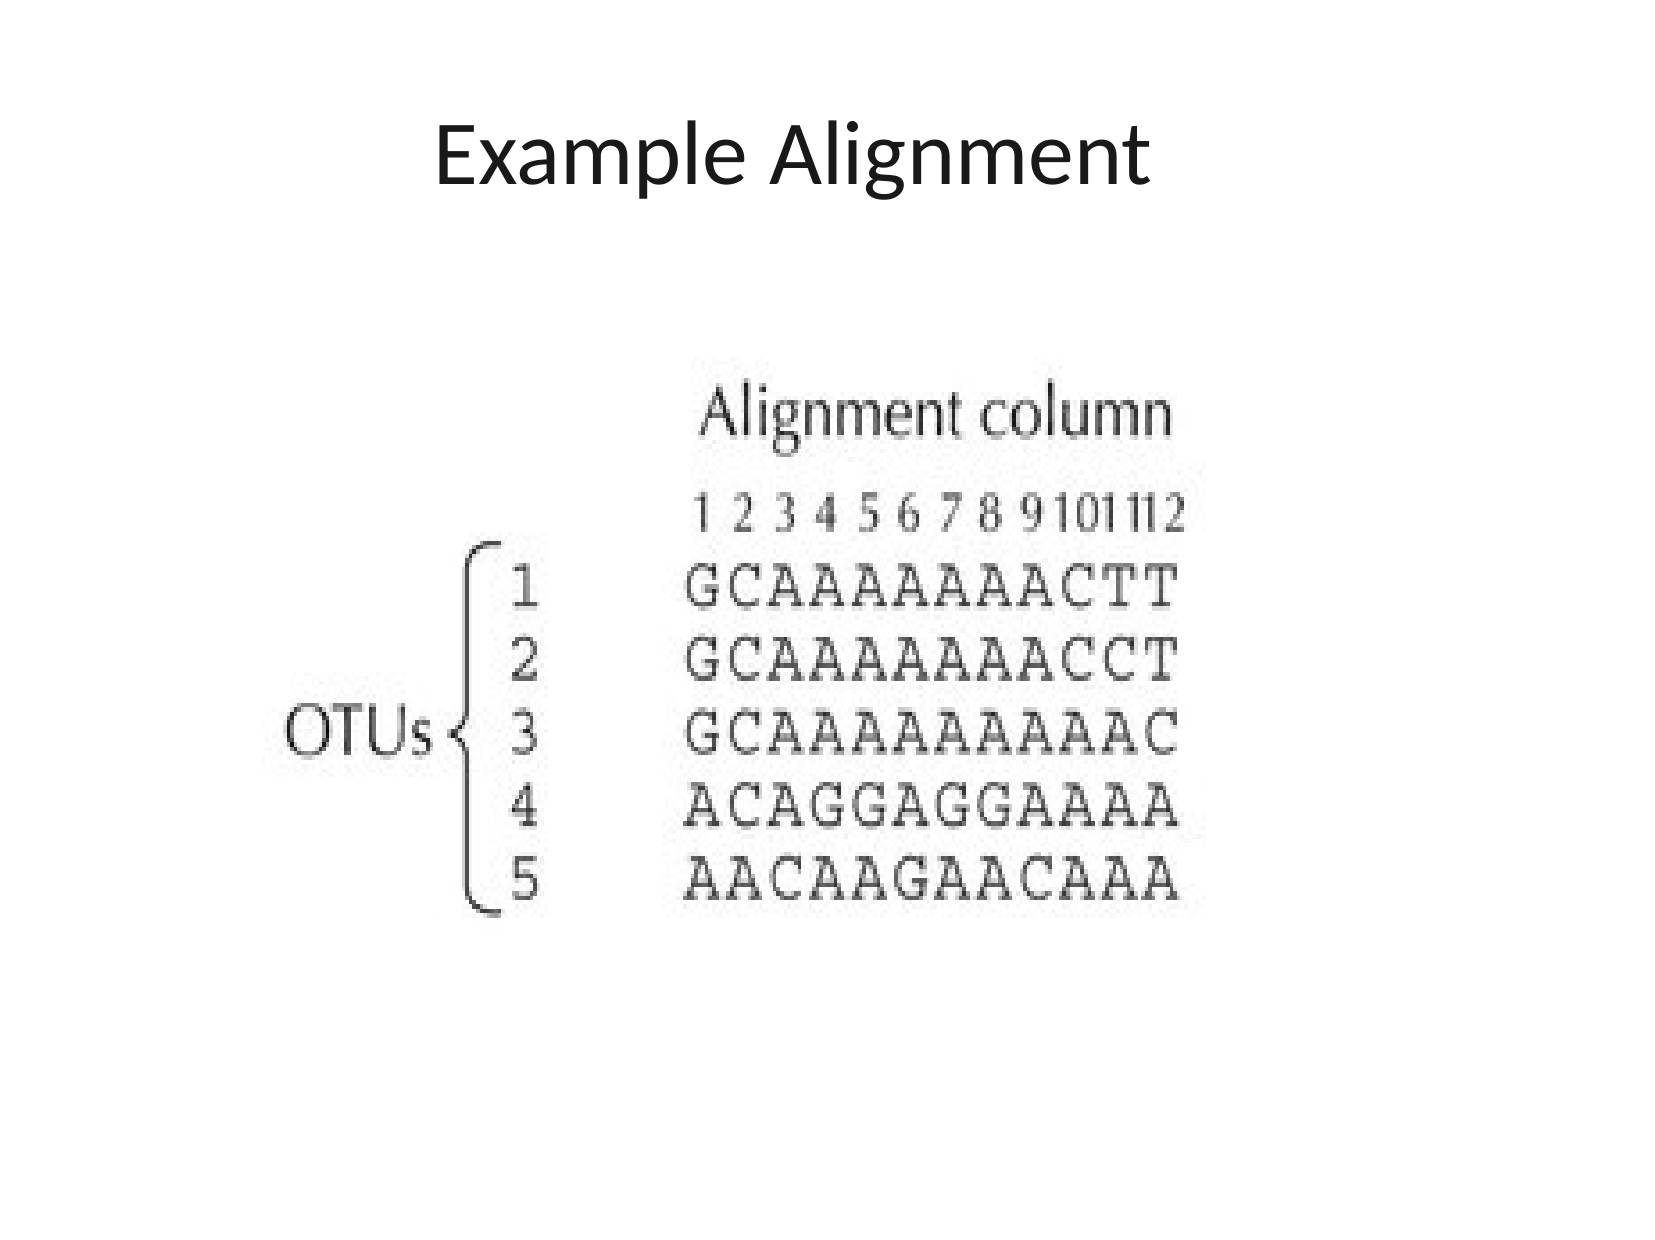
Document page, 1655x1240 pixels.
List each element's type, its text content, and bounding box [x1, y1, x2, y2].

title Example Alignment [431, 90, 1221, 300]
picture [262, 357, 1206, 941]
